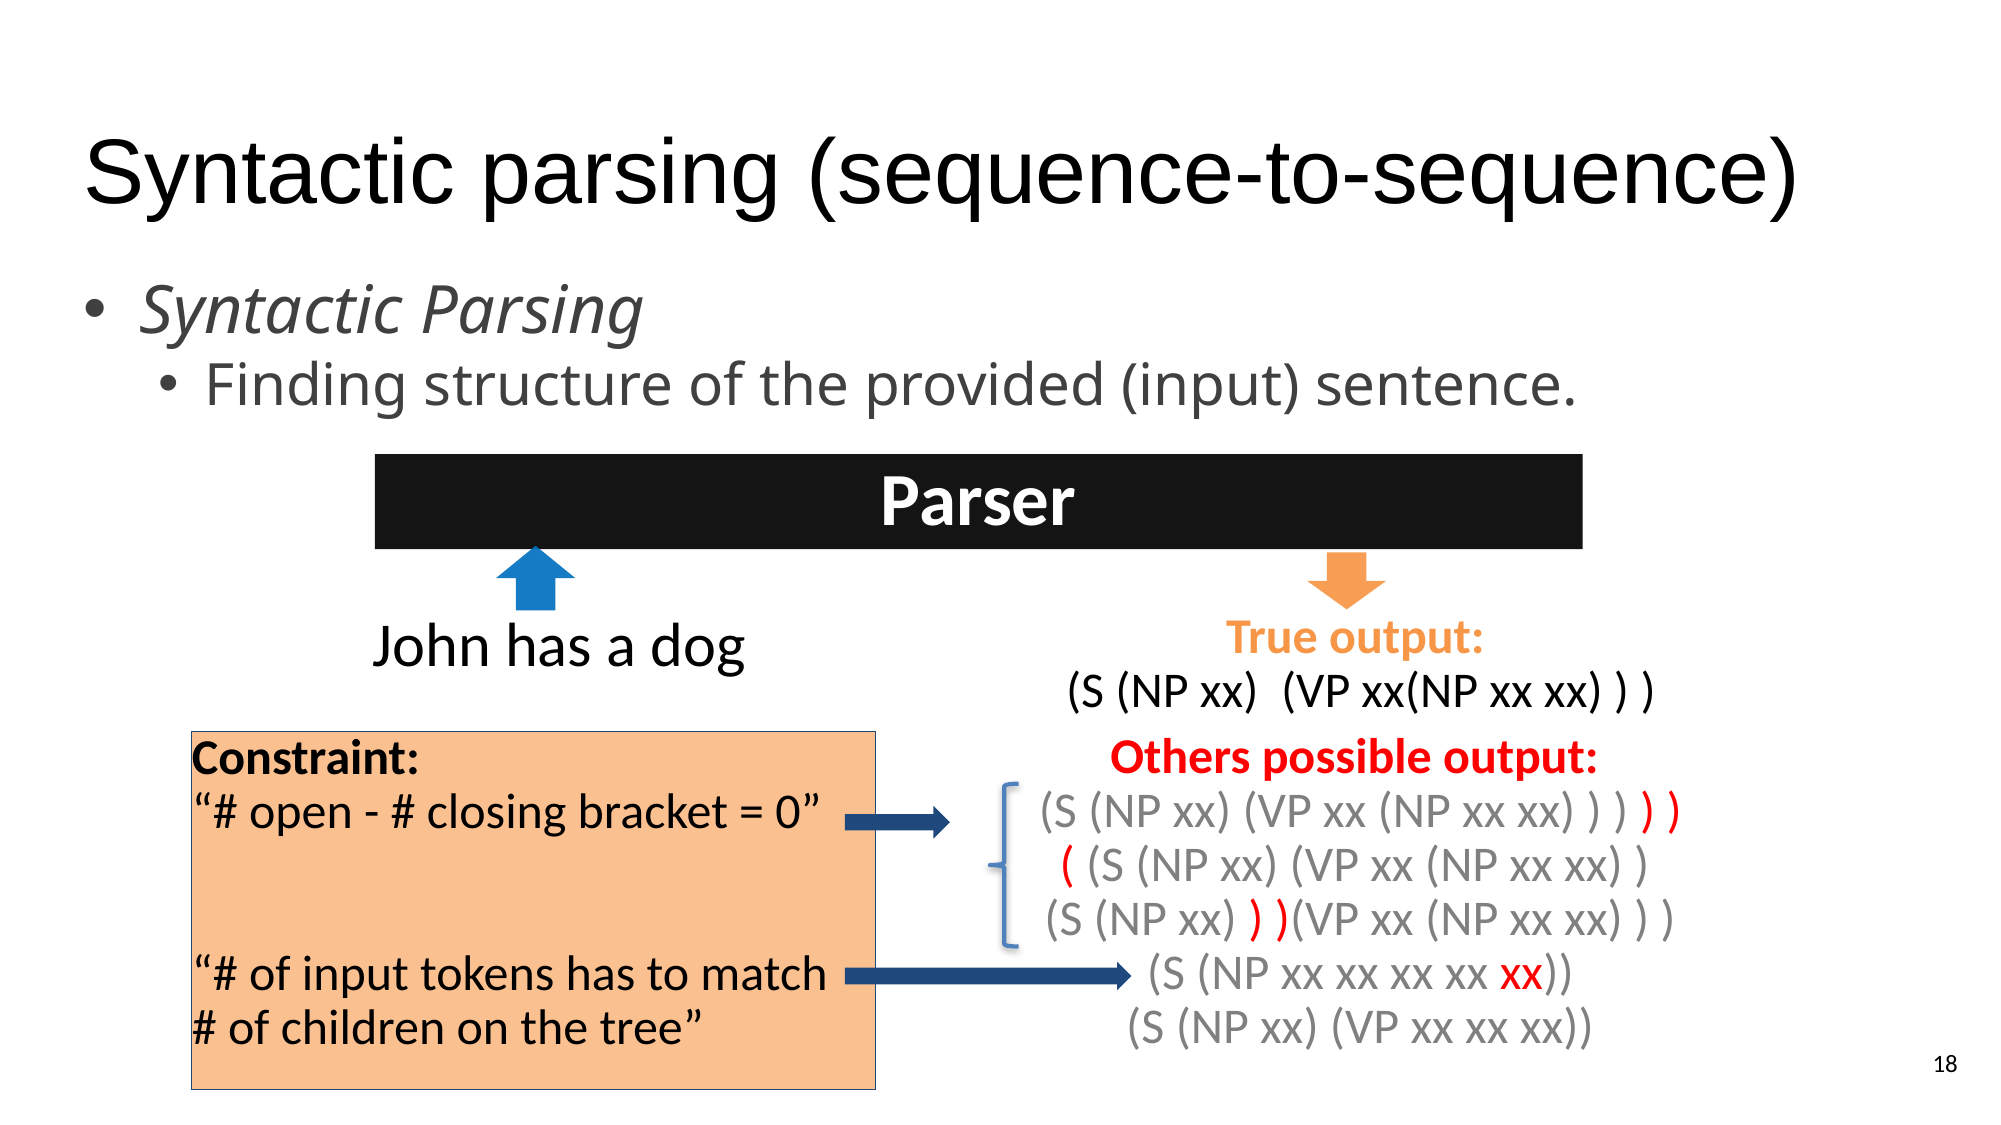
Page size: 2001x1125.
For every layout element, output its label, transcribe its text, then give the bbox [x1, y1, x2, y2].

text_box True output: (S (NP xx) (VP xx(NP xx xx) ) ) [961, 603, 1750, 726]
text_box [842, 800, 953, 844]
text_box [490, 543, 582, 612]
text_box Constraint: “# open - # closing bracket = 0” “# of input tokens has to match # of children on the tree” [191, 731, 876, 1090]
list Syntactic Parsing Finding structure of the provided (input) sentence. [68, 252, 1932, 1000]
text_box Parser [373, 452, 1585, 551]
title Syntactic parsing (sequence-to-sequence) [68, 97, 1932, 223]
text_box [842, 965, 960, 987]
text_box [1300, 550, 1393, 603]
text_box Others possible output: (S (NP xx) (VP xx (NP xx xx) ) ) ) ) ( (S (NP xx) (VP xx (NP xx xx) ) (S (NP xx) ) )(VP xx (NP xx xx) ) ) (S (NP xx xx xx xx xx)) (S (NP xx) (VP xx xx xx)) [960, 730, 1749, 1041]
slide_number 17 [1853, 1019, 1974, 1106]
text_box John has a dog [372, 612, 777, 712]
